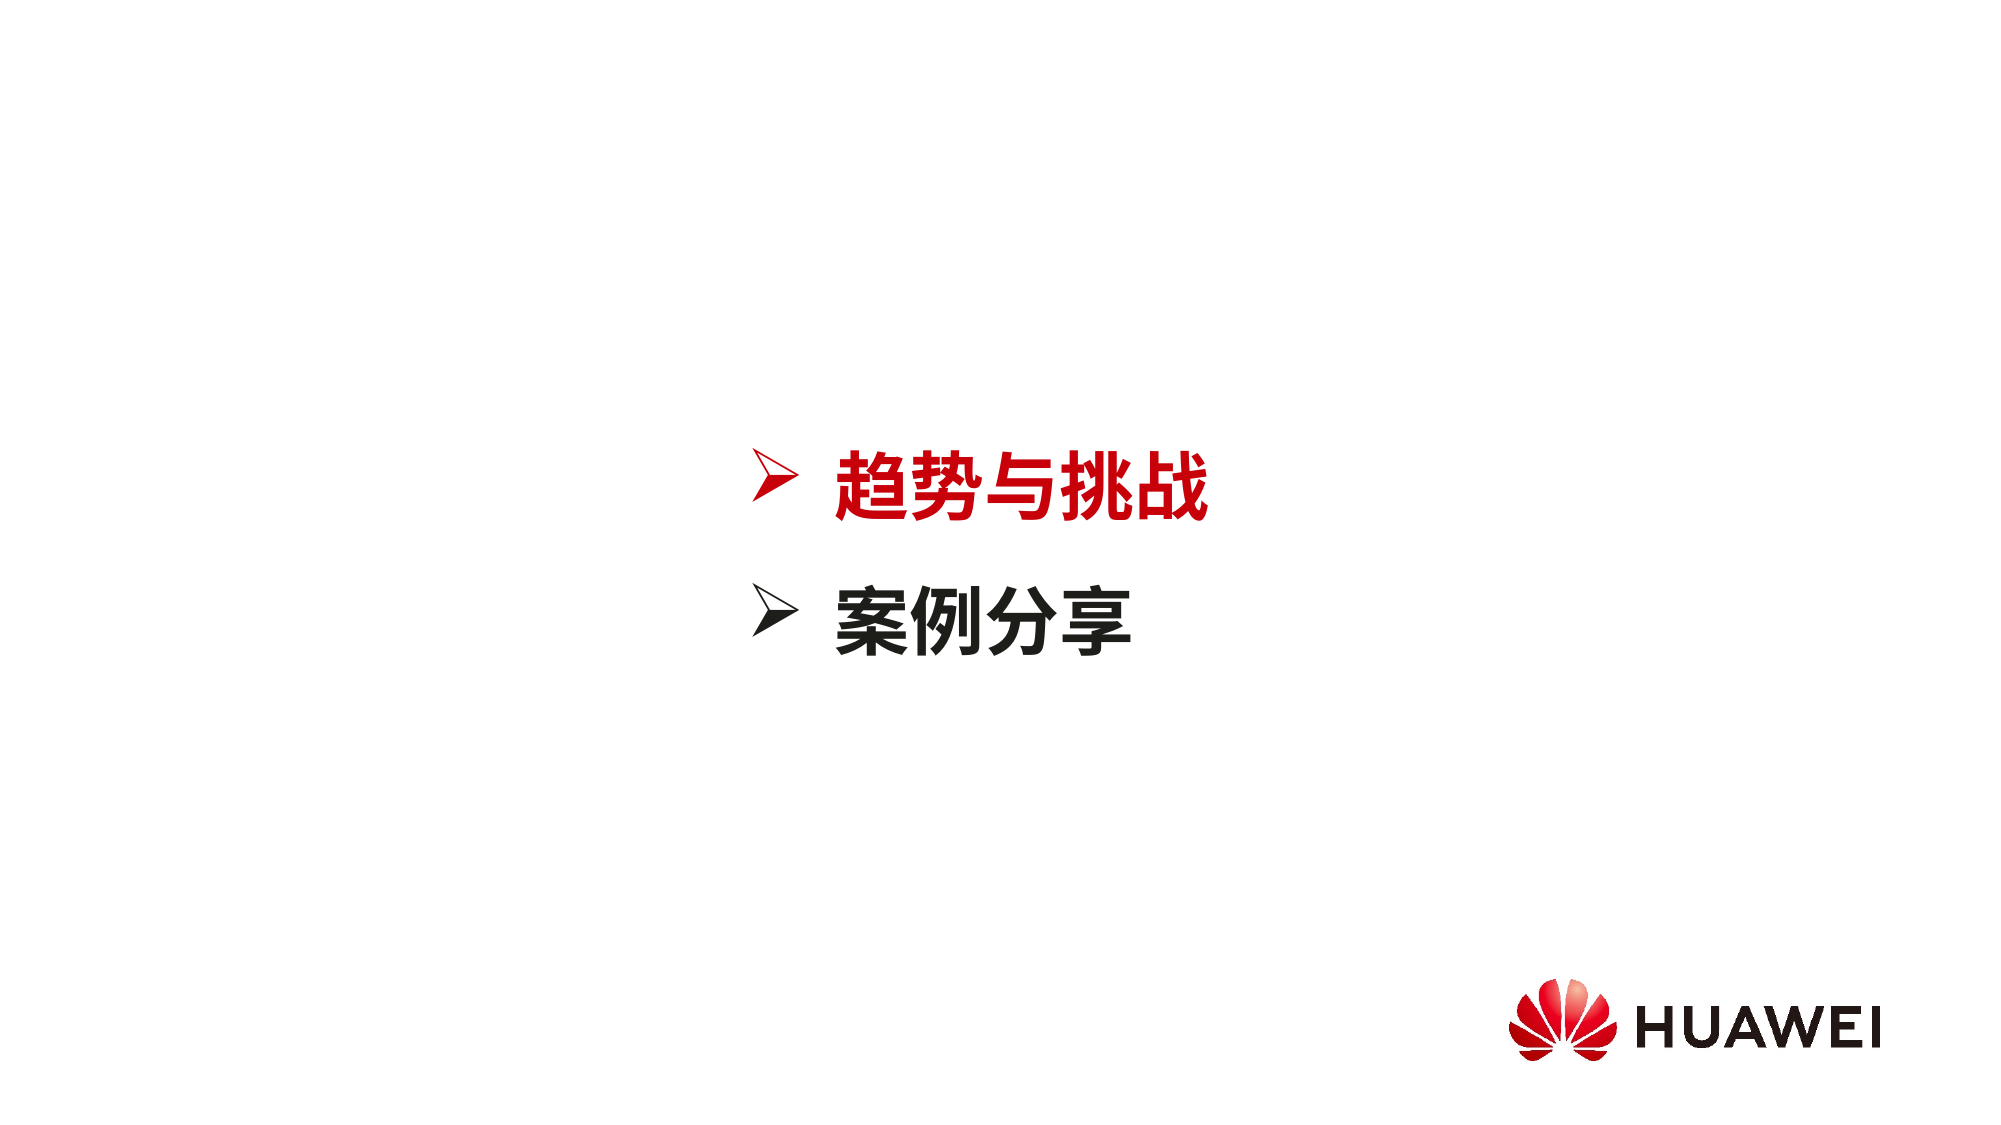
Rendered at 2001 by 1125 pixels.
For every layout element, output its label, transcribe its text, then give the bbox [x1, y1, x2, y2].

picture [1509, 979, 1880, 1061]
text_box 趋势与挑战 案例分享 [702, 387, 1225, 673]
